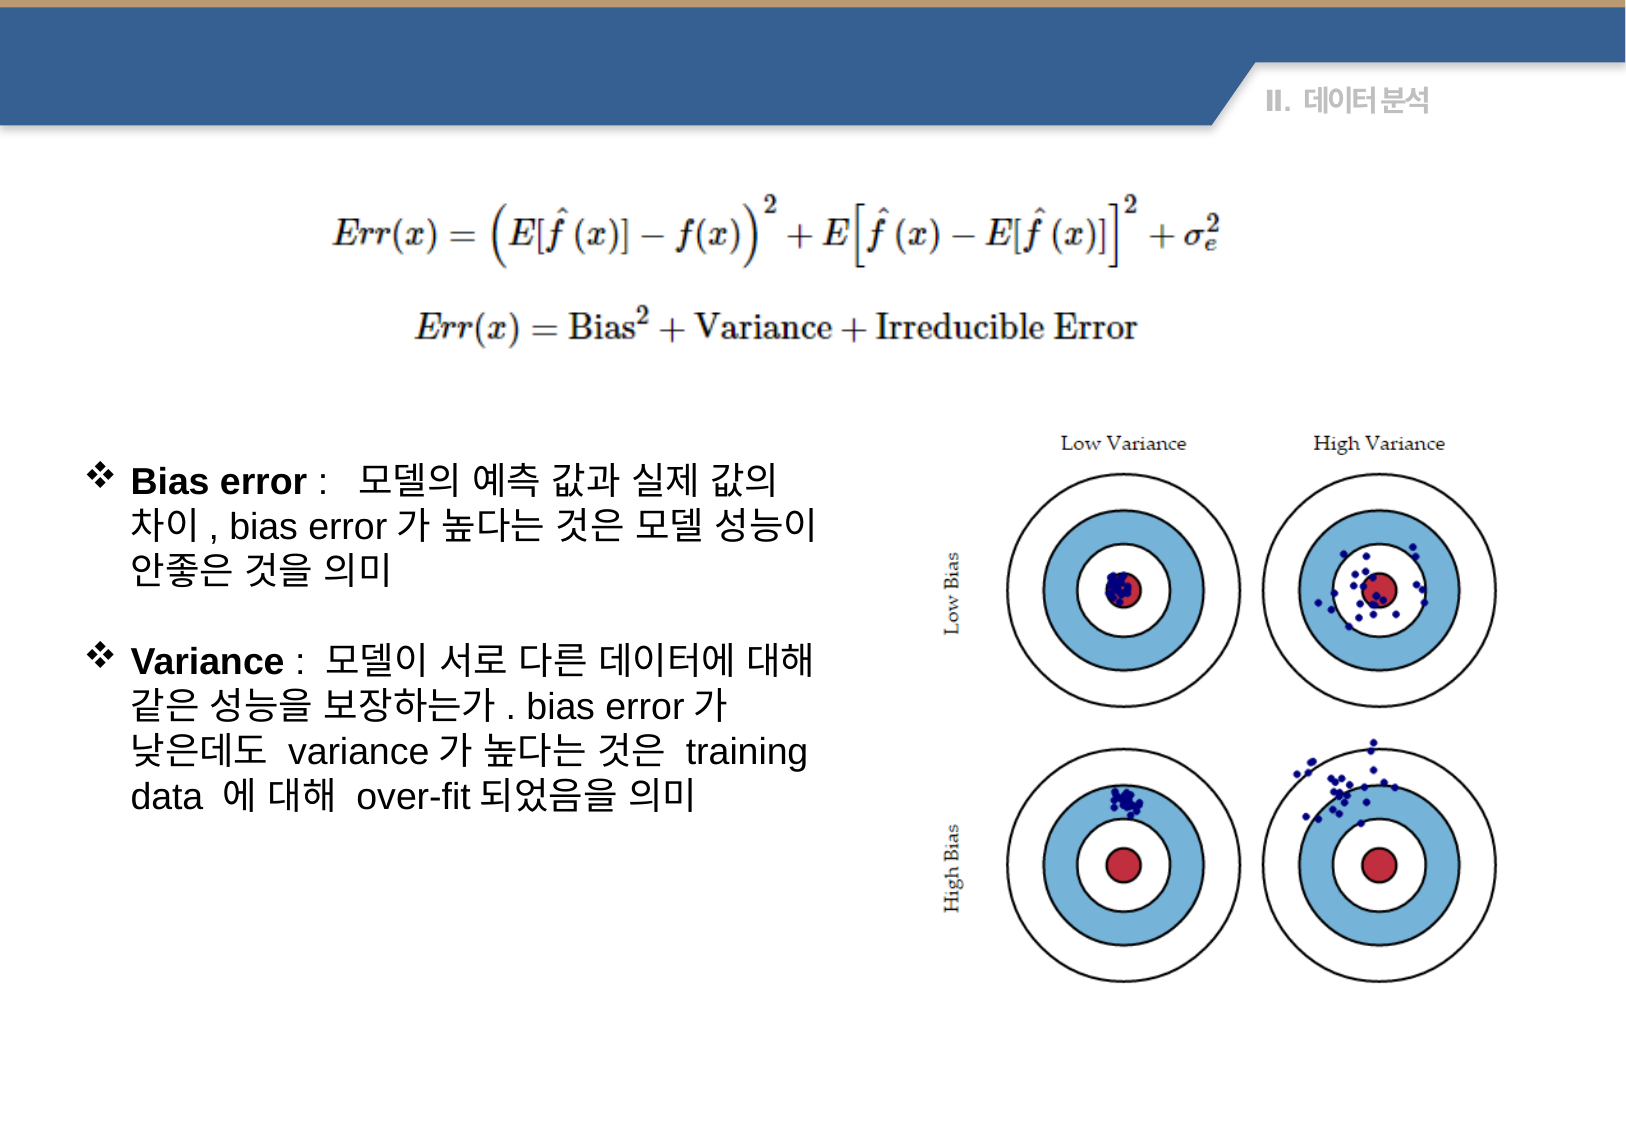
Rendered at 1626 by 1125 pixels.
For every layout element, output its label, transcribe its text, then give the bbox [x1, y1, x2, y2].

text_box Model error [50, 36, 1297, 100]
picture [268, 172, 1247, 376]
picture [894, 417, 1538, 1024]
text_box Bias error : 모델의 예측 값과 실제 값의 차이, bias error가 높다는 것은 모델 성능이 안좋은 것을 의미 Variance : 모델이 서로 다른 데이터에 대해 같은 성능을 보장하는가. bias error가 낮은데도 variance가 높다는 것은 training data 에 대해 over-fit되었음을 의미 [69, 449, 854, 825]
